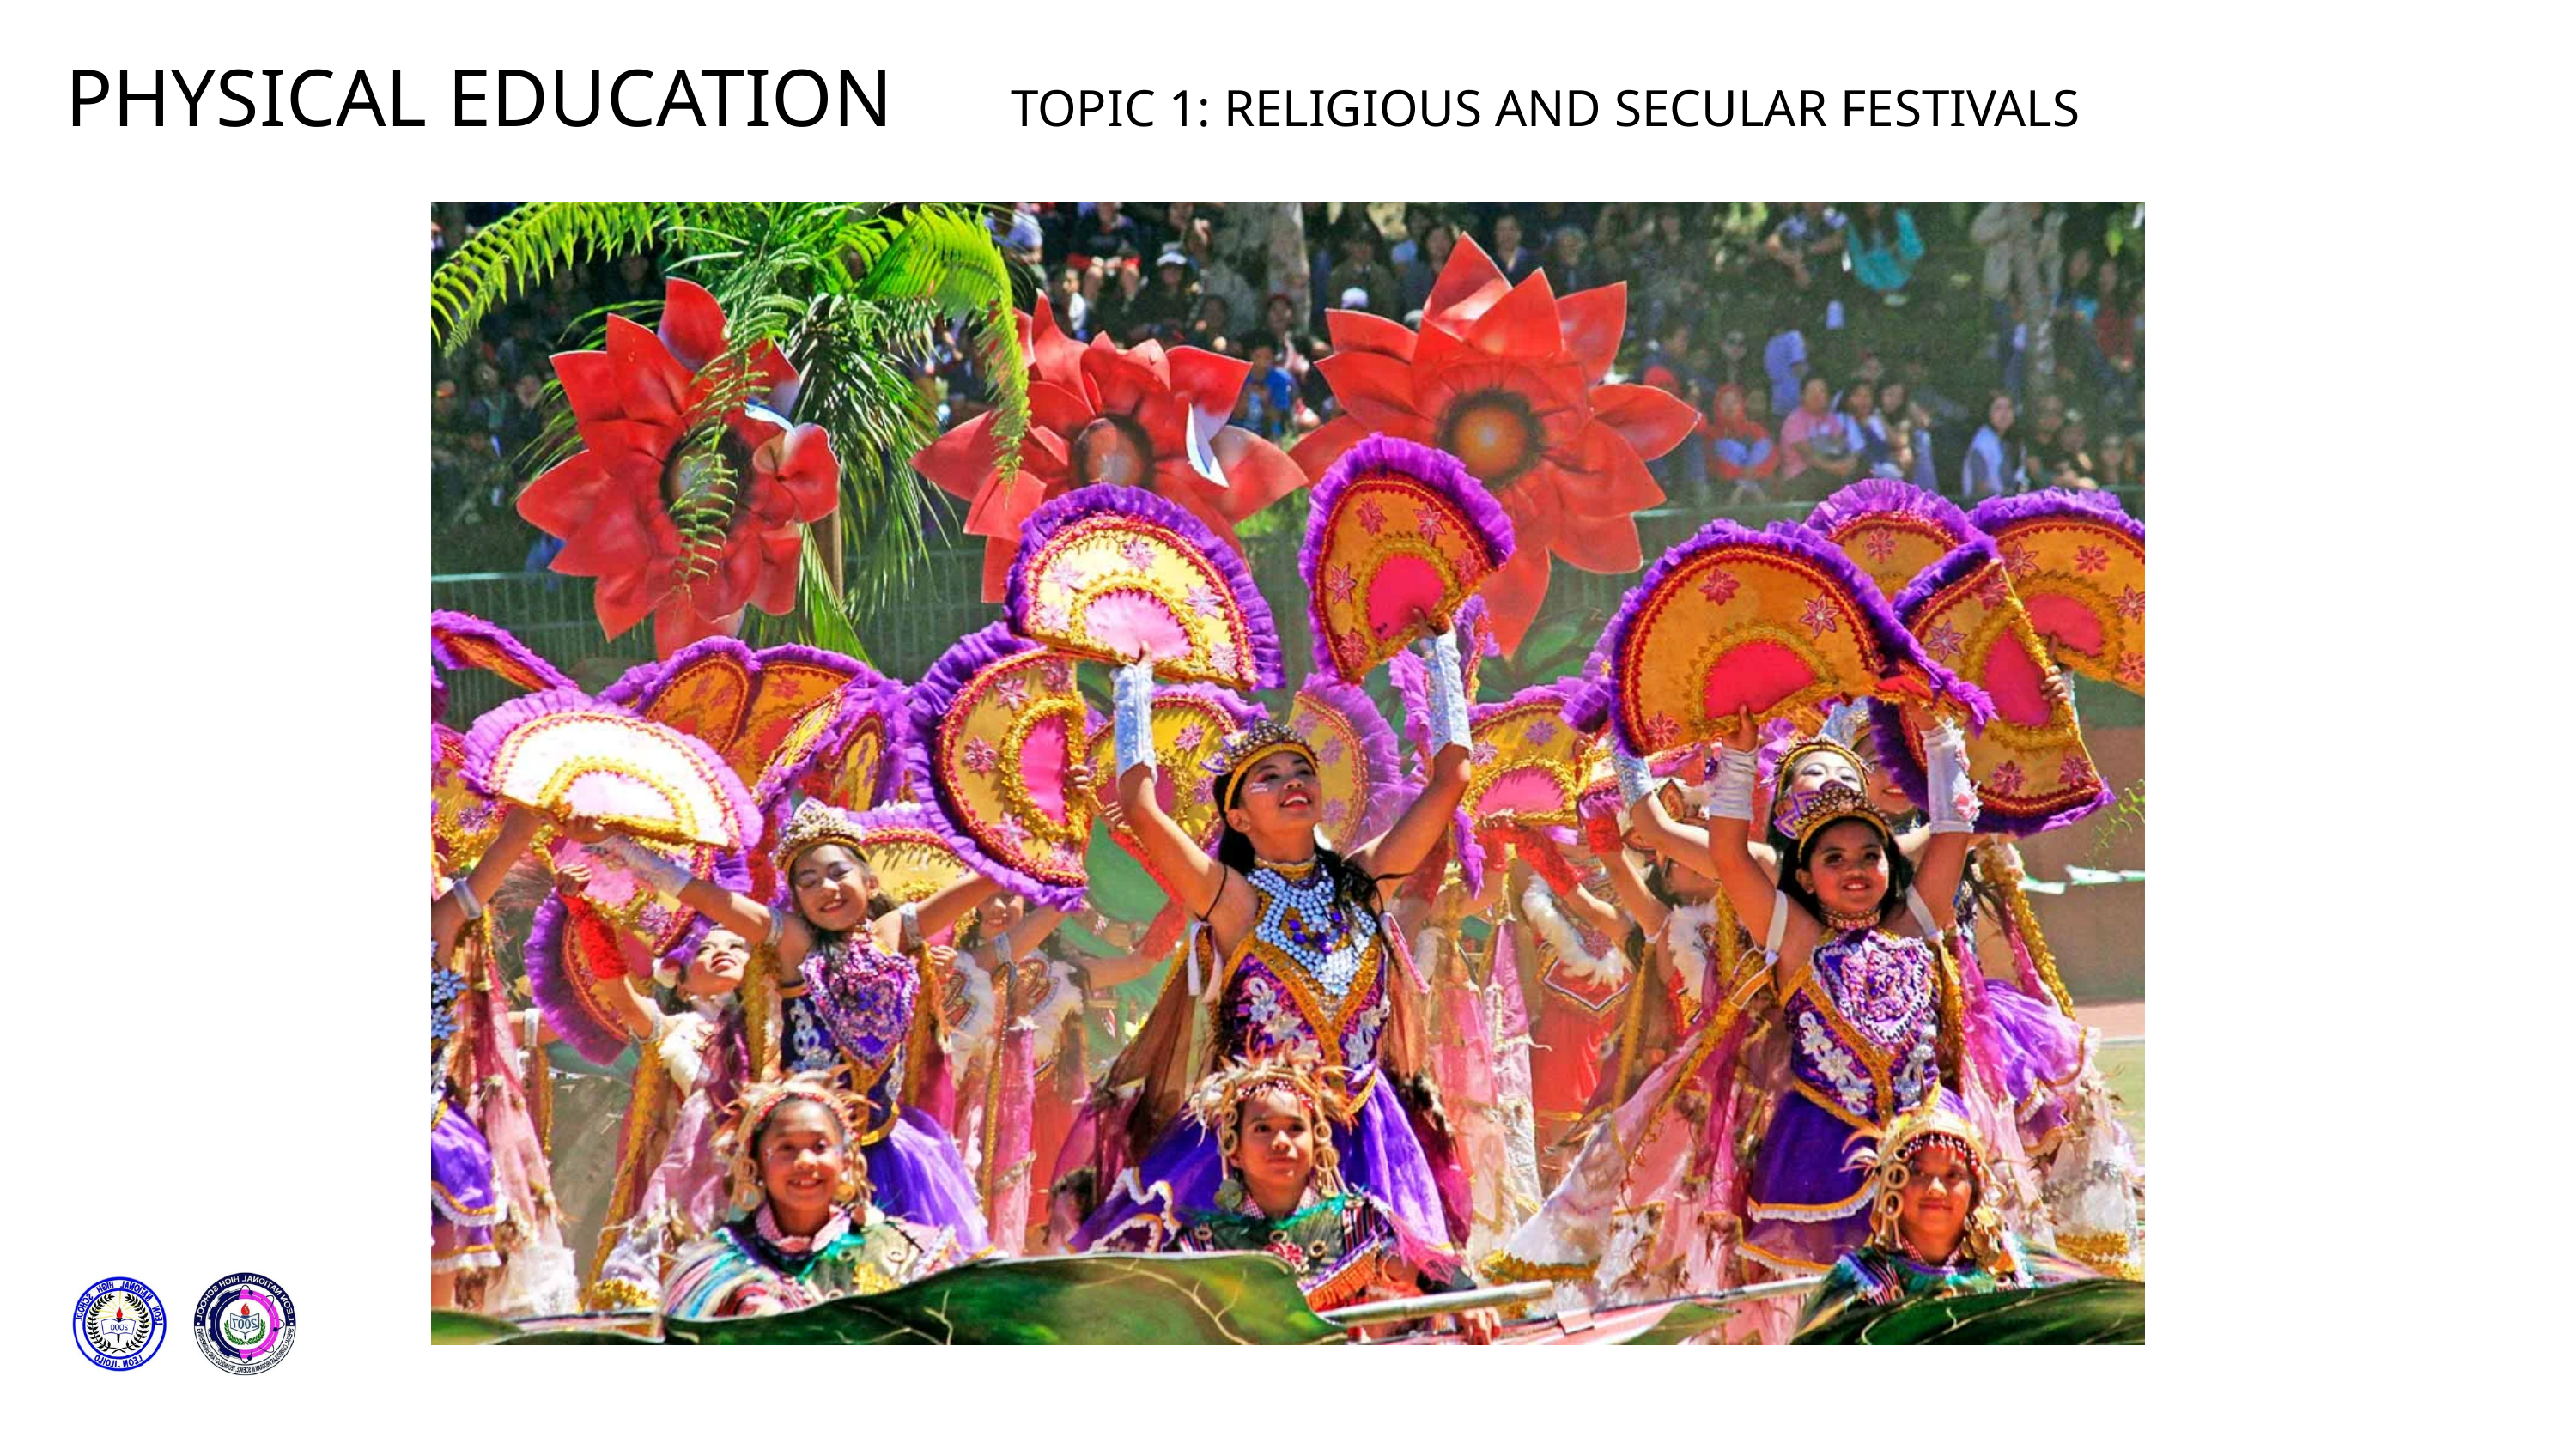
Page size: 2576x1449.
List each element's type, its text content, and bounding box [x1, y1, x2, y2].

picture [430, 202, 2145, 1345]
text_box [66, 1271, 298, 1376]
text_box PHYSICAL EDUCATION [65, 48, 999, 143]
text_box TOPIC 1: RELIGIOUS AND SECULAR FESTIVALS [998, 70, 2511, 143]
